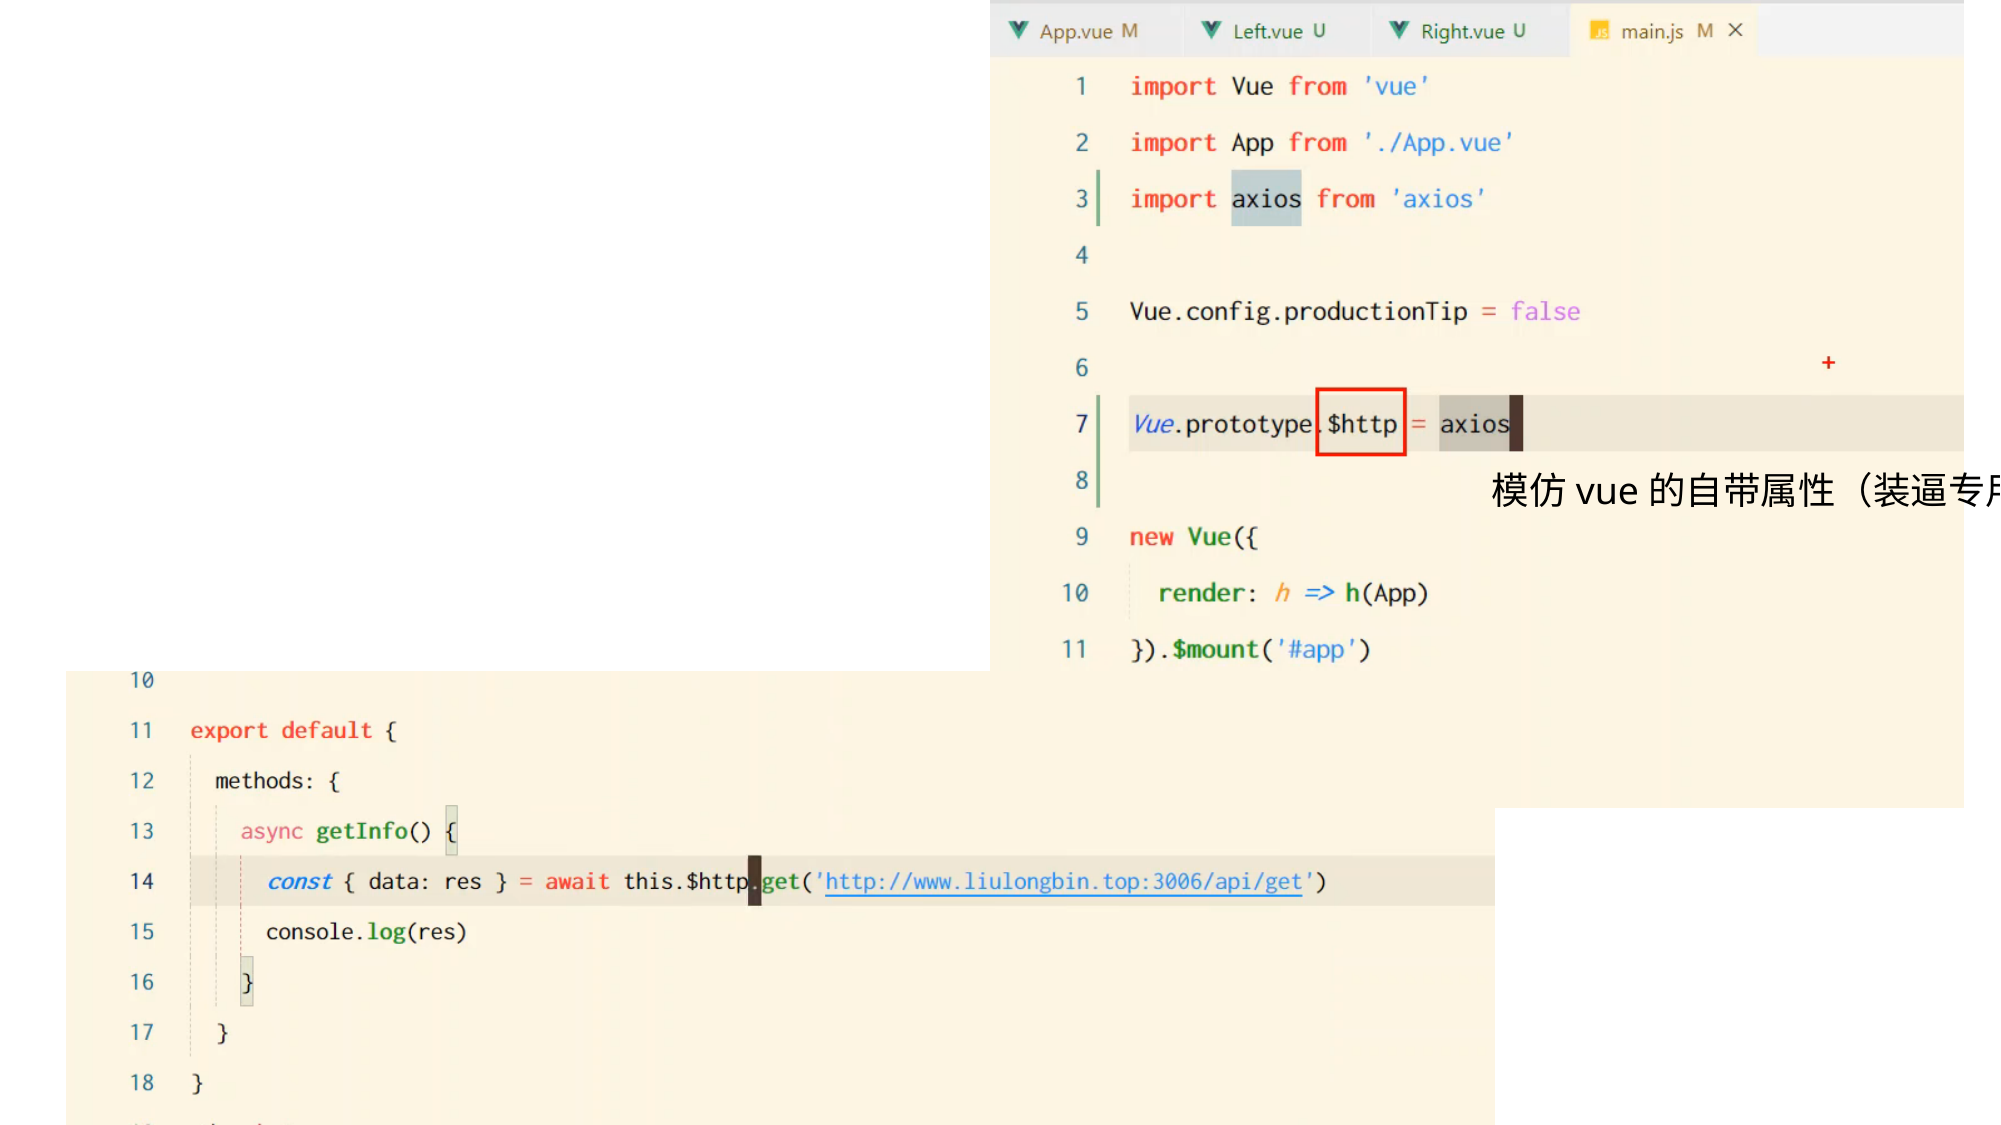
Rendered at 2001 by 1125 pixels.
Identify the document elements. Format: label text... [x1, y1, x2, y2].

picture [66, 0, 1964, 1125]
text_box 模仿vue的自带属性（装逼专用） [1964, 459, 2000, 520]
